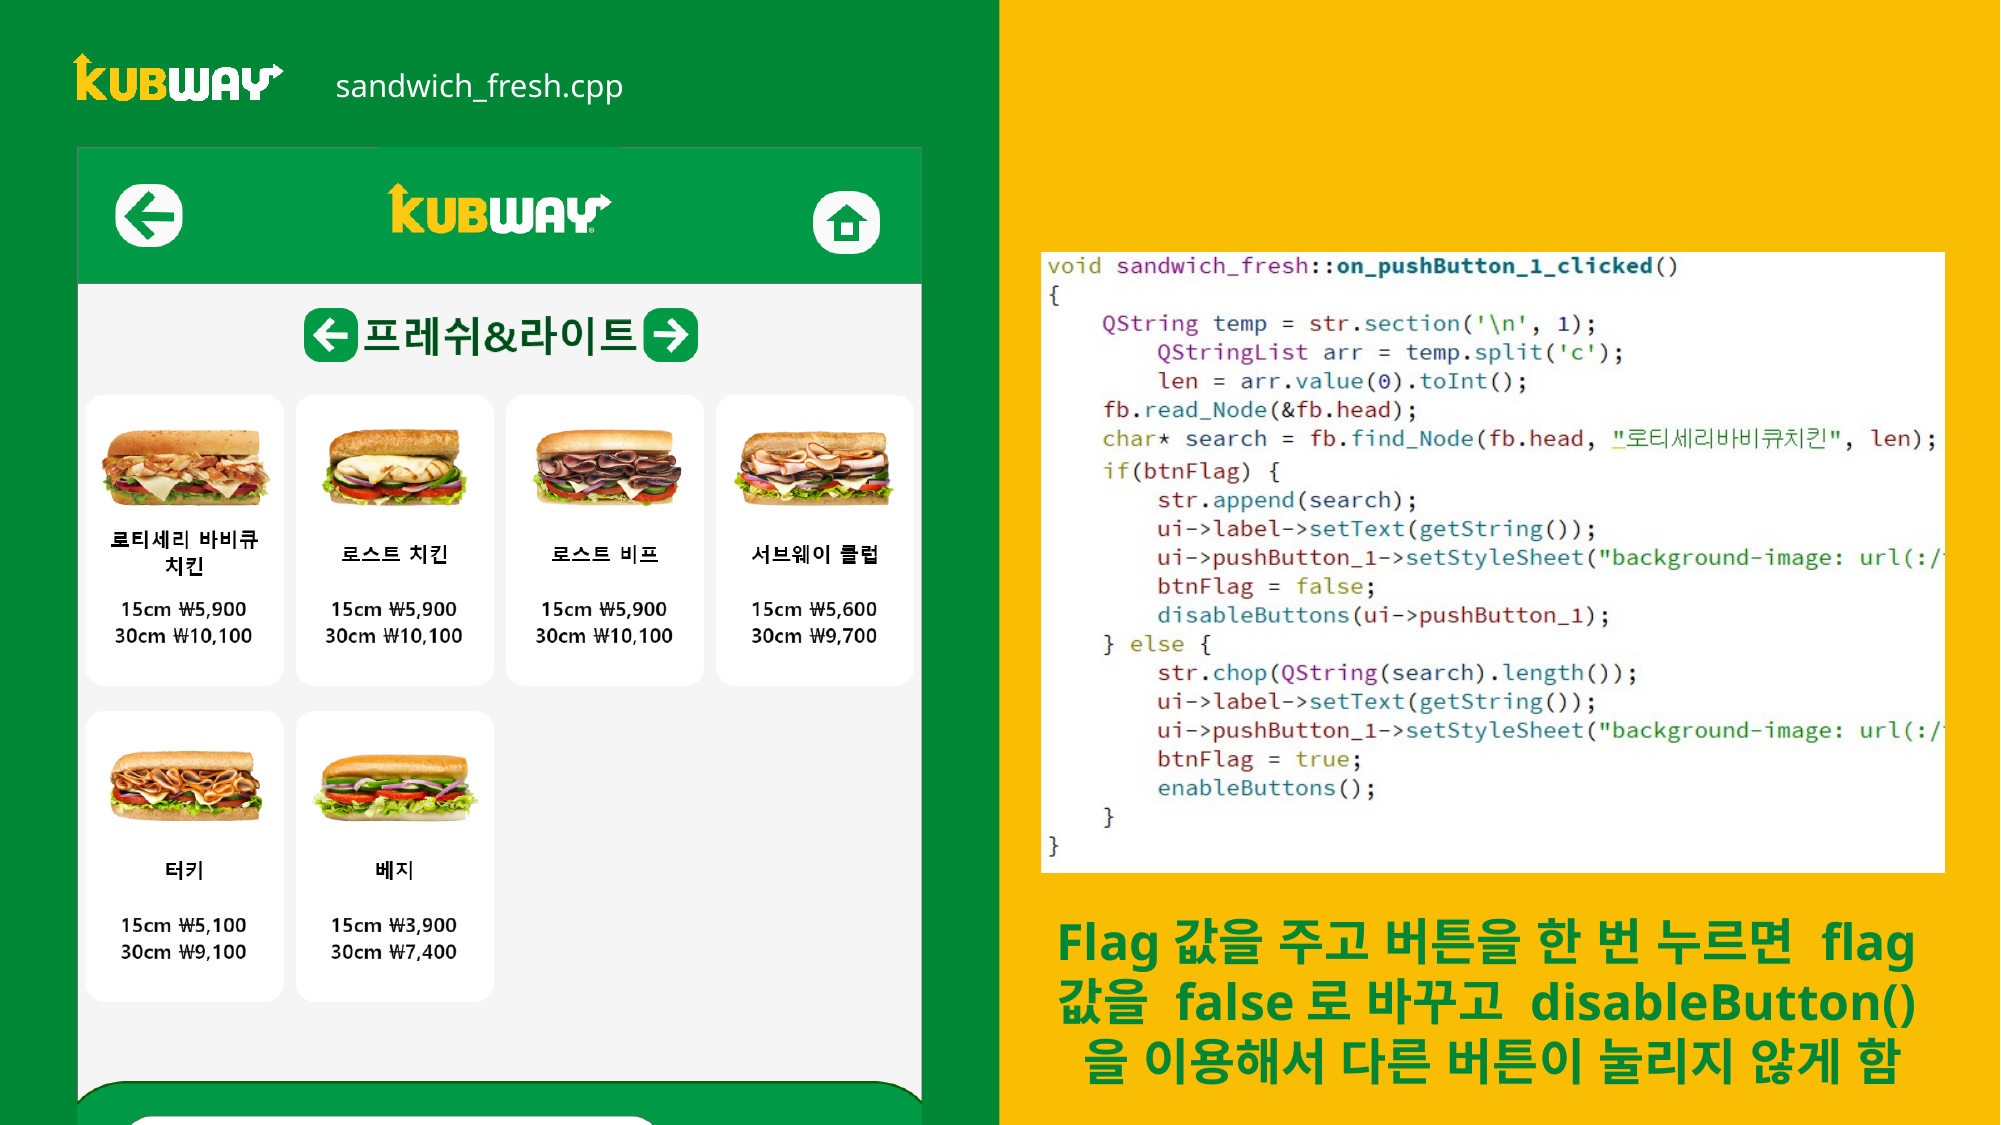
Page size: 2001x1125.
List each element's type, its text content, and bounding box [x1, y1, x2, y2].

picture [1041, 252, 1945, 873]
picture [63, 19, 922, 1125]
text_box Flag값을 주고 버튼을 한 번 누르면 flag값을 false로 바꾸고 disableButton()을 이용해서 다른 버튼이 눌리지 않게 함 [1028, 903, 1958, 1098]
text_box sandwich_fresh.cpp [320, 62, 884, 138]
text_box [0, 0, 1000, 1125]
